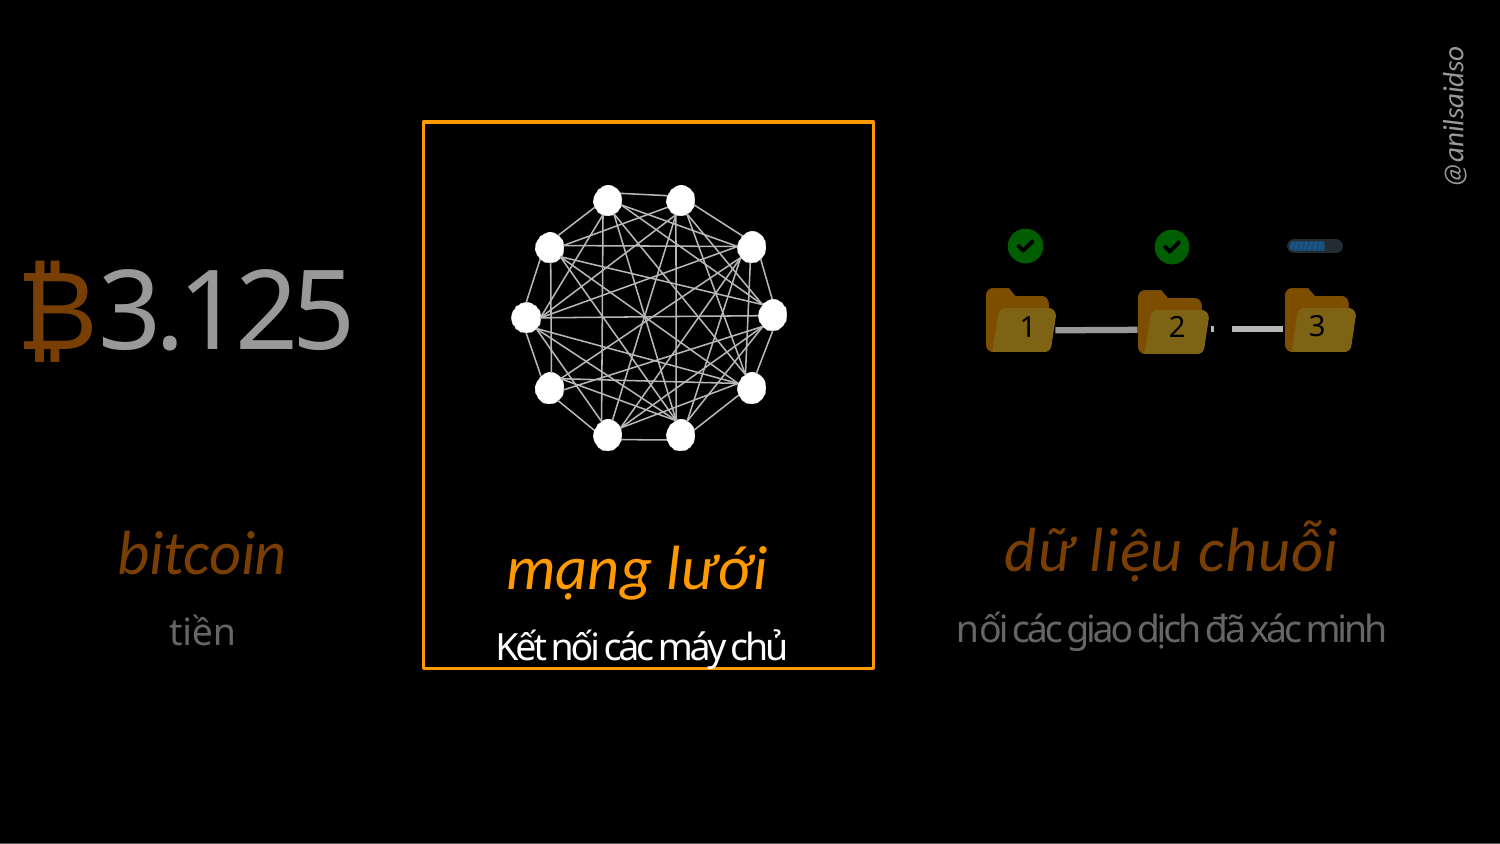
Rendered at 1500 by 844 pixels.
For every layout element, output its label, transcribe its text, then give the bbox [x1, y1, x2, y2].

title ₿3.125 [14, 236, 421, 380]
text_box dữ liệu chuỗi nối các giao dịch đã xác minh [933, 471, 1410, 650]
picture [978, 272, 1060, 368]
text_box bitcoin tiền [111, 474, 295, 653]
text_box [1131, 272, 1359, 371]
picture [1005, 226, 1046, 267]
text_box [1151, 218, 1344, 274]
text_box mạng lưới Kết nối các máy chủ [423, 121, 874, 669]
text_box @anilsaidso [1434, 36, 1475, 191]
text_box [511, 184, 788, 451]
